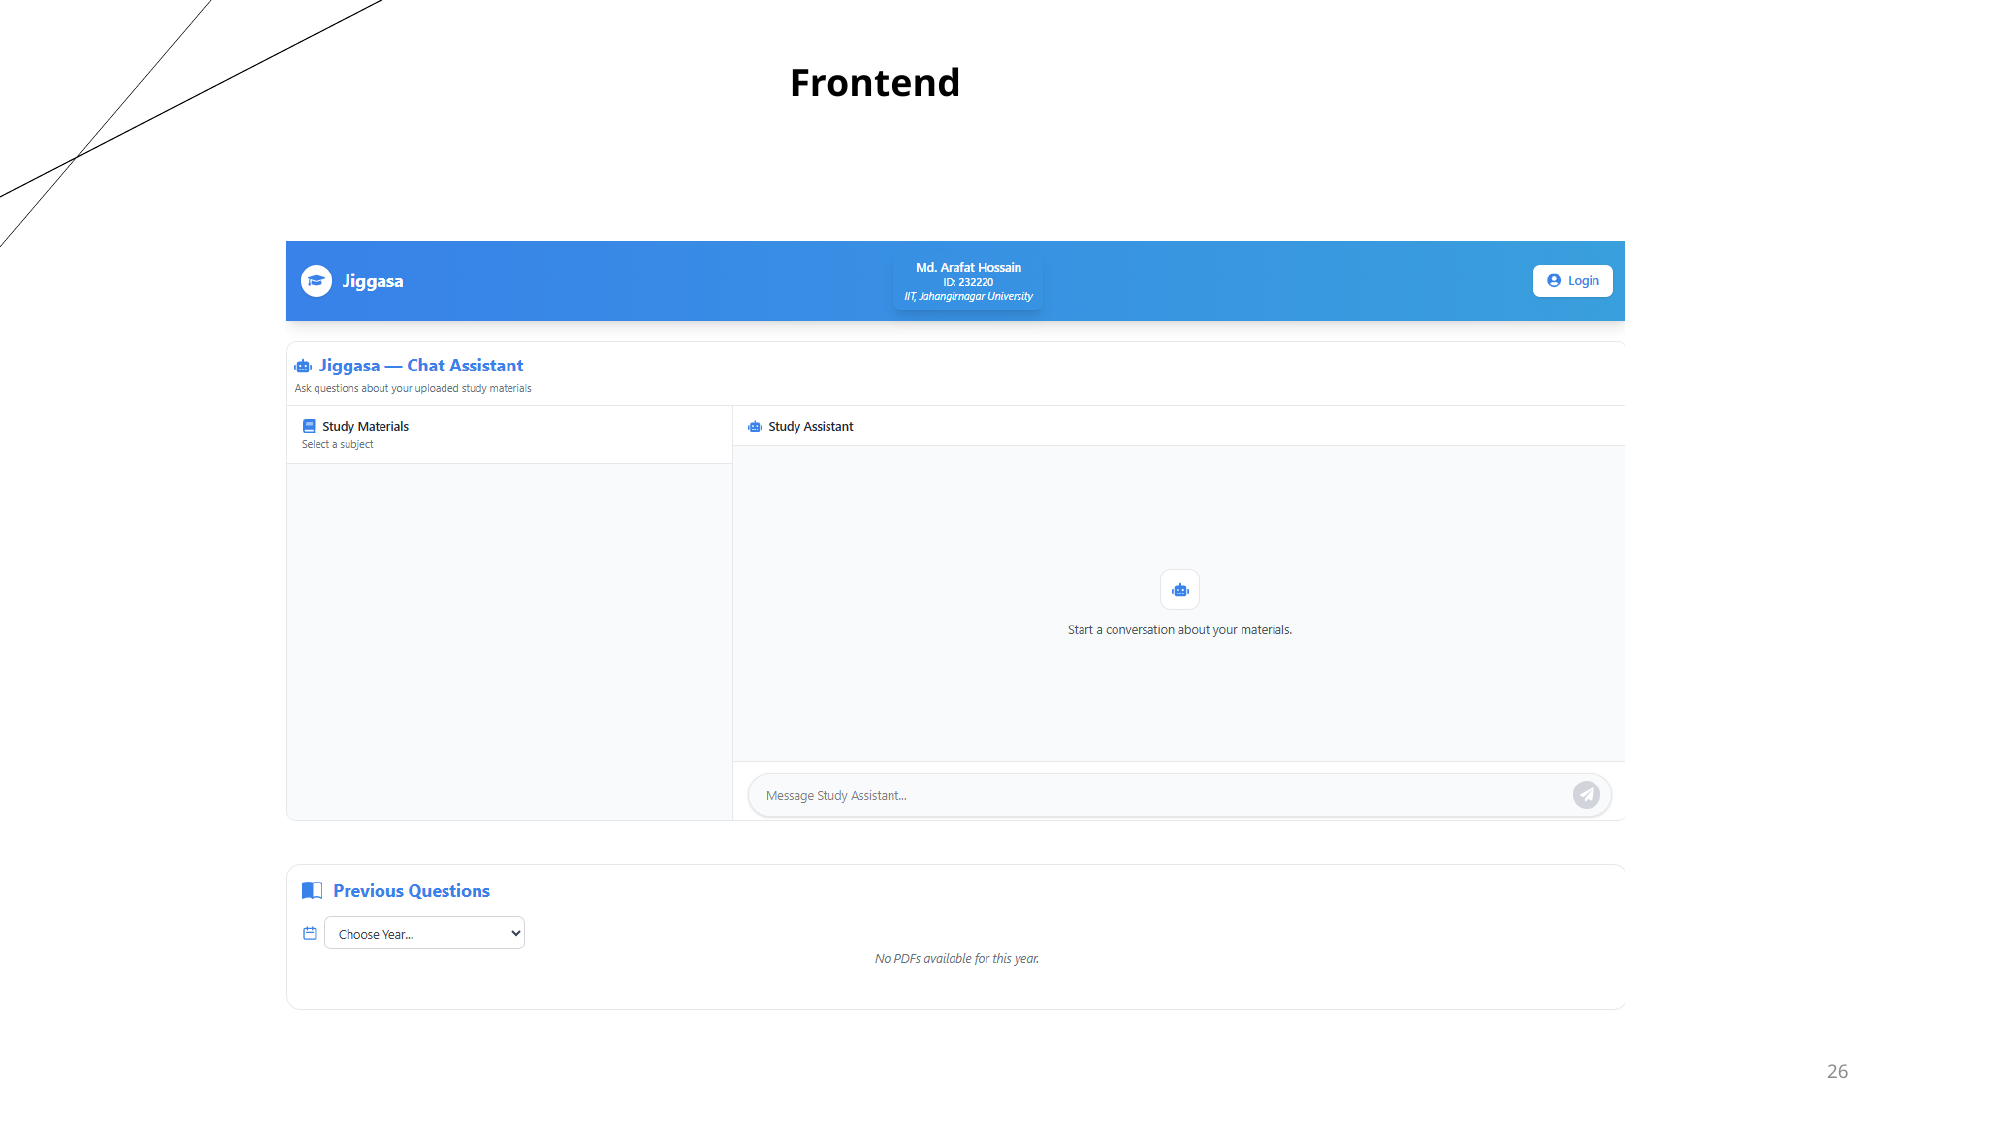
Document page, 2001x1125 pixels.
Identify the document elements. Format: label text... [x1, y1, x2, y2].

picture [285, 240, 1625, 1043]
text_box Frontend [774, 51, 1682, 112]
slide_number 26 [1701, 1042, 1864, 1103]
